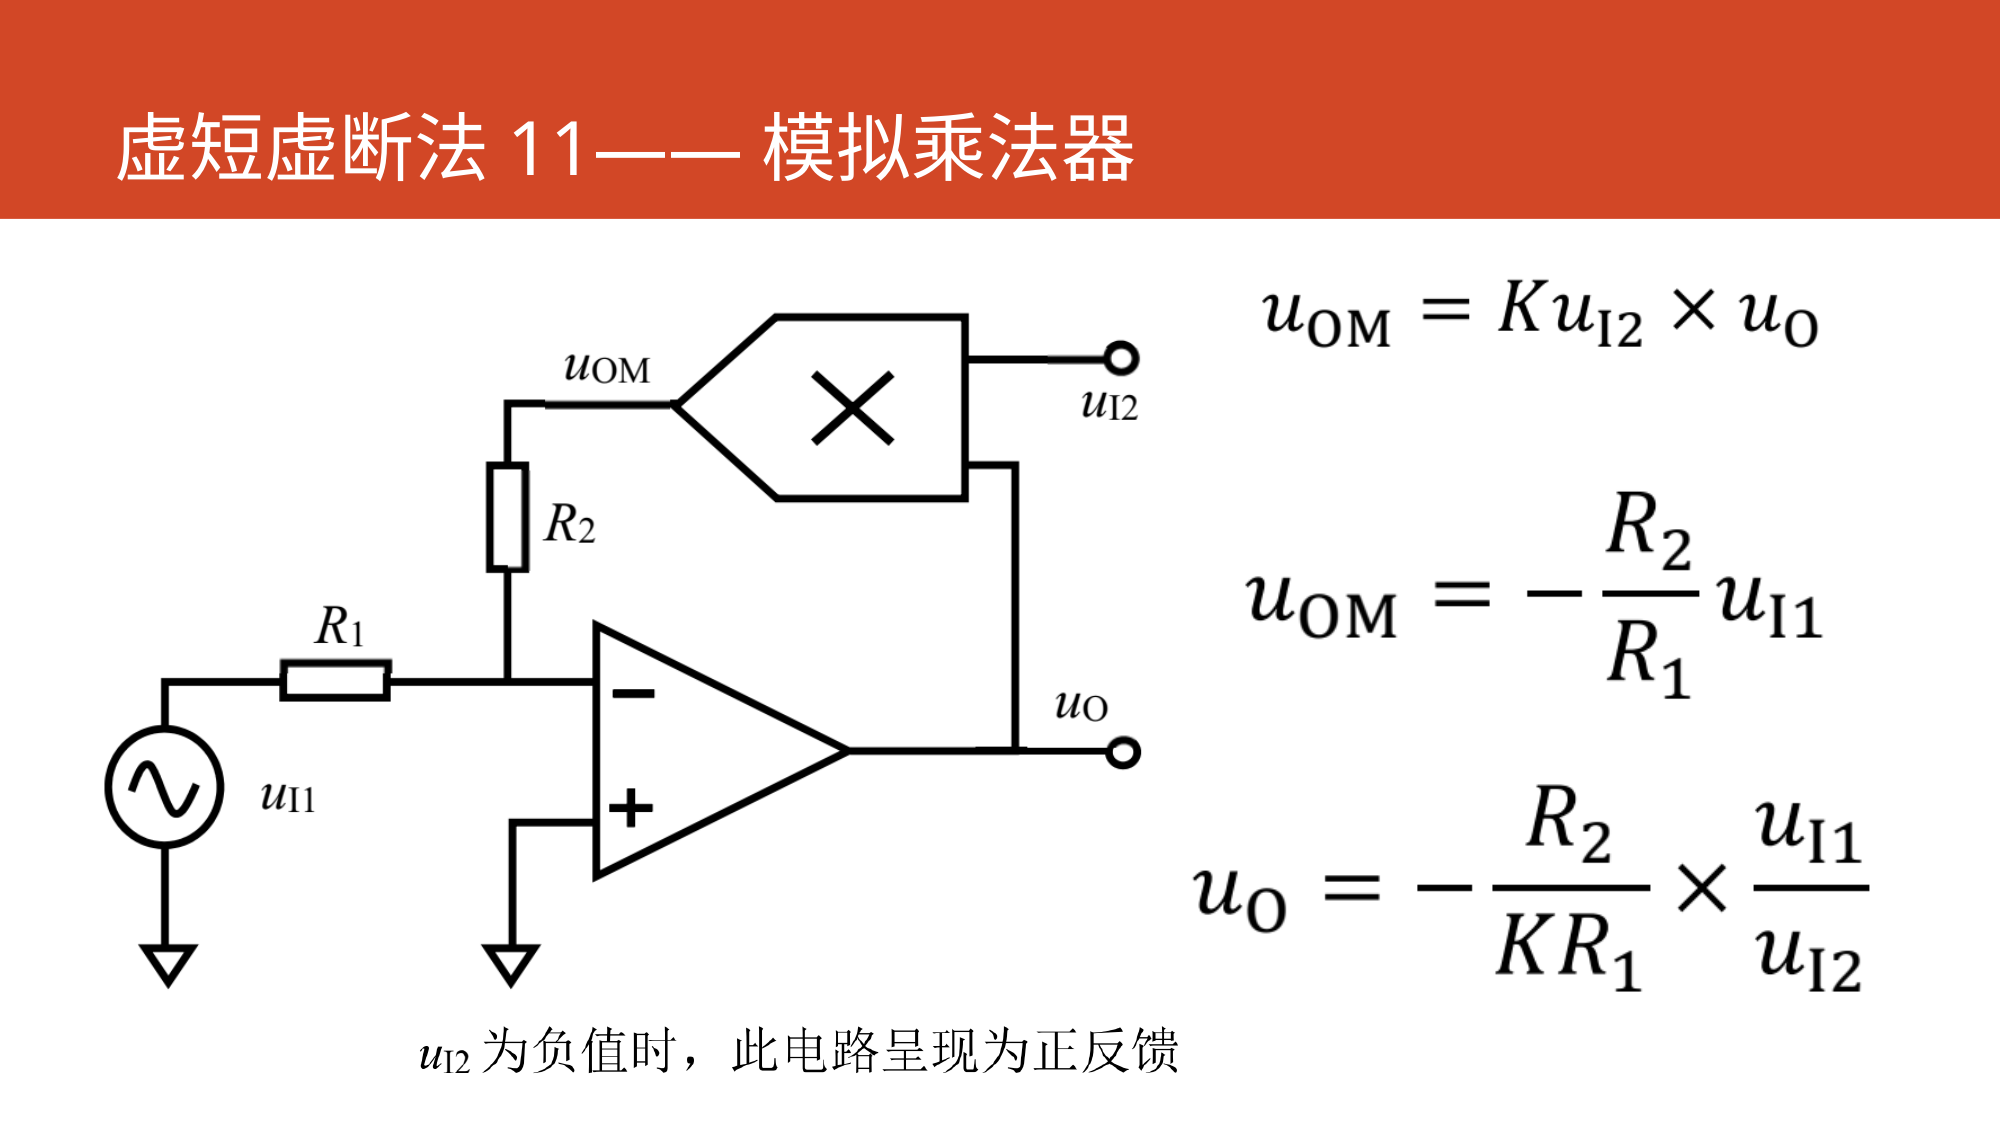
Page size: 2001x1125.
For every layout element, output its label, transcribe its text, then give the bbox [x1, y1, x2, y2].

picture [1238, 470, 1842, 721]
picture [82, 279, 1890, 1081]
picture [1253, 262, 1829, 376]
title 虚短虚断法11——模拟乘法器 [99, 0, 1863, 199]
